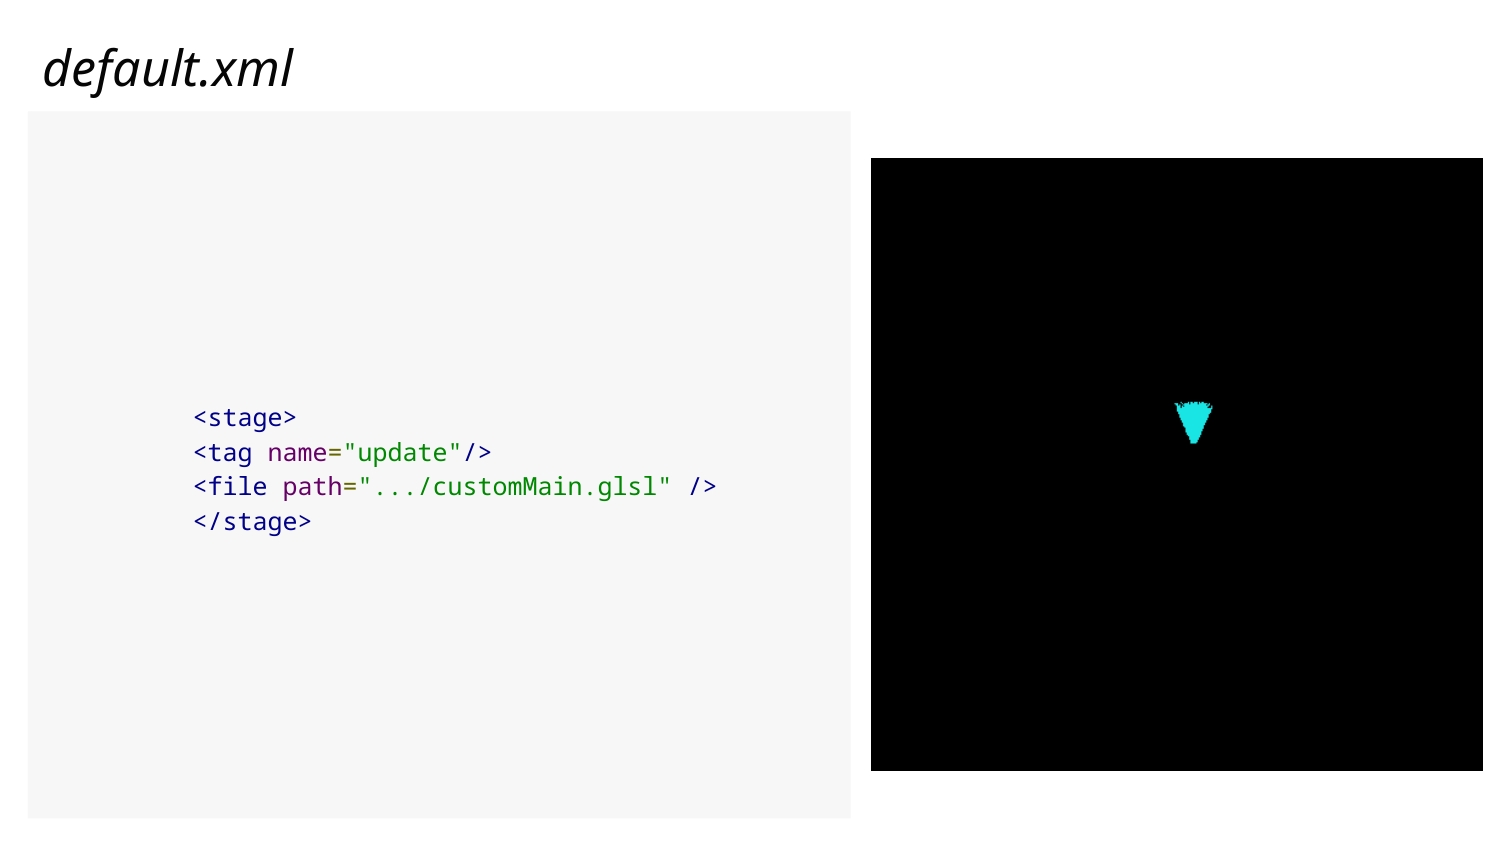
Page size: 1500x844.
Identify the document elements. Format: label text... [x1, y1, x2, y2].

picture [870, 158, 1484, 772]
text_box <stage> <tag name="update"/> <file path=".../customMain.glsl" /> </stage> [27, 111, 851, 819]
title default.xml [27, 21, 746, 111]
